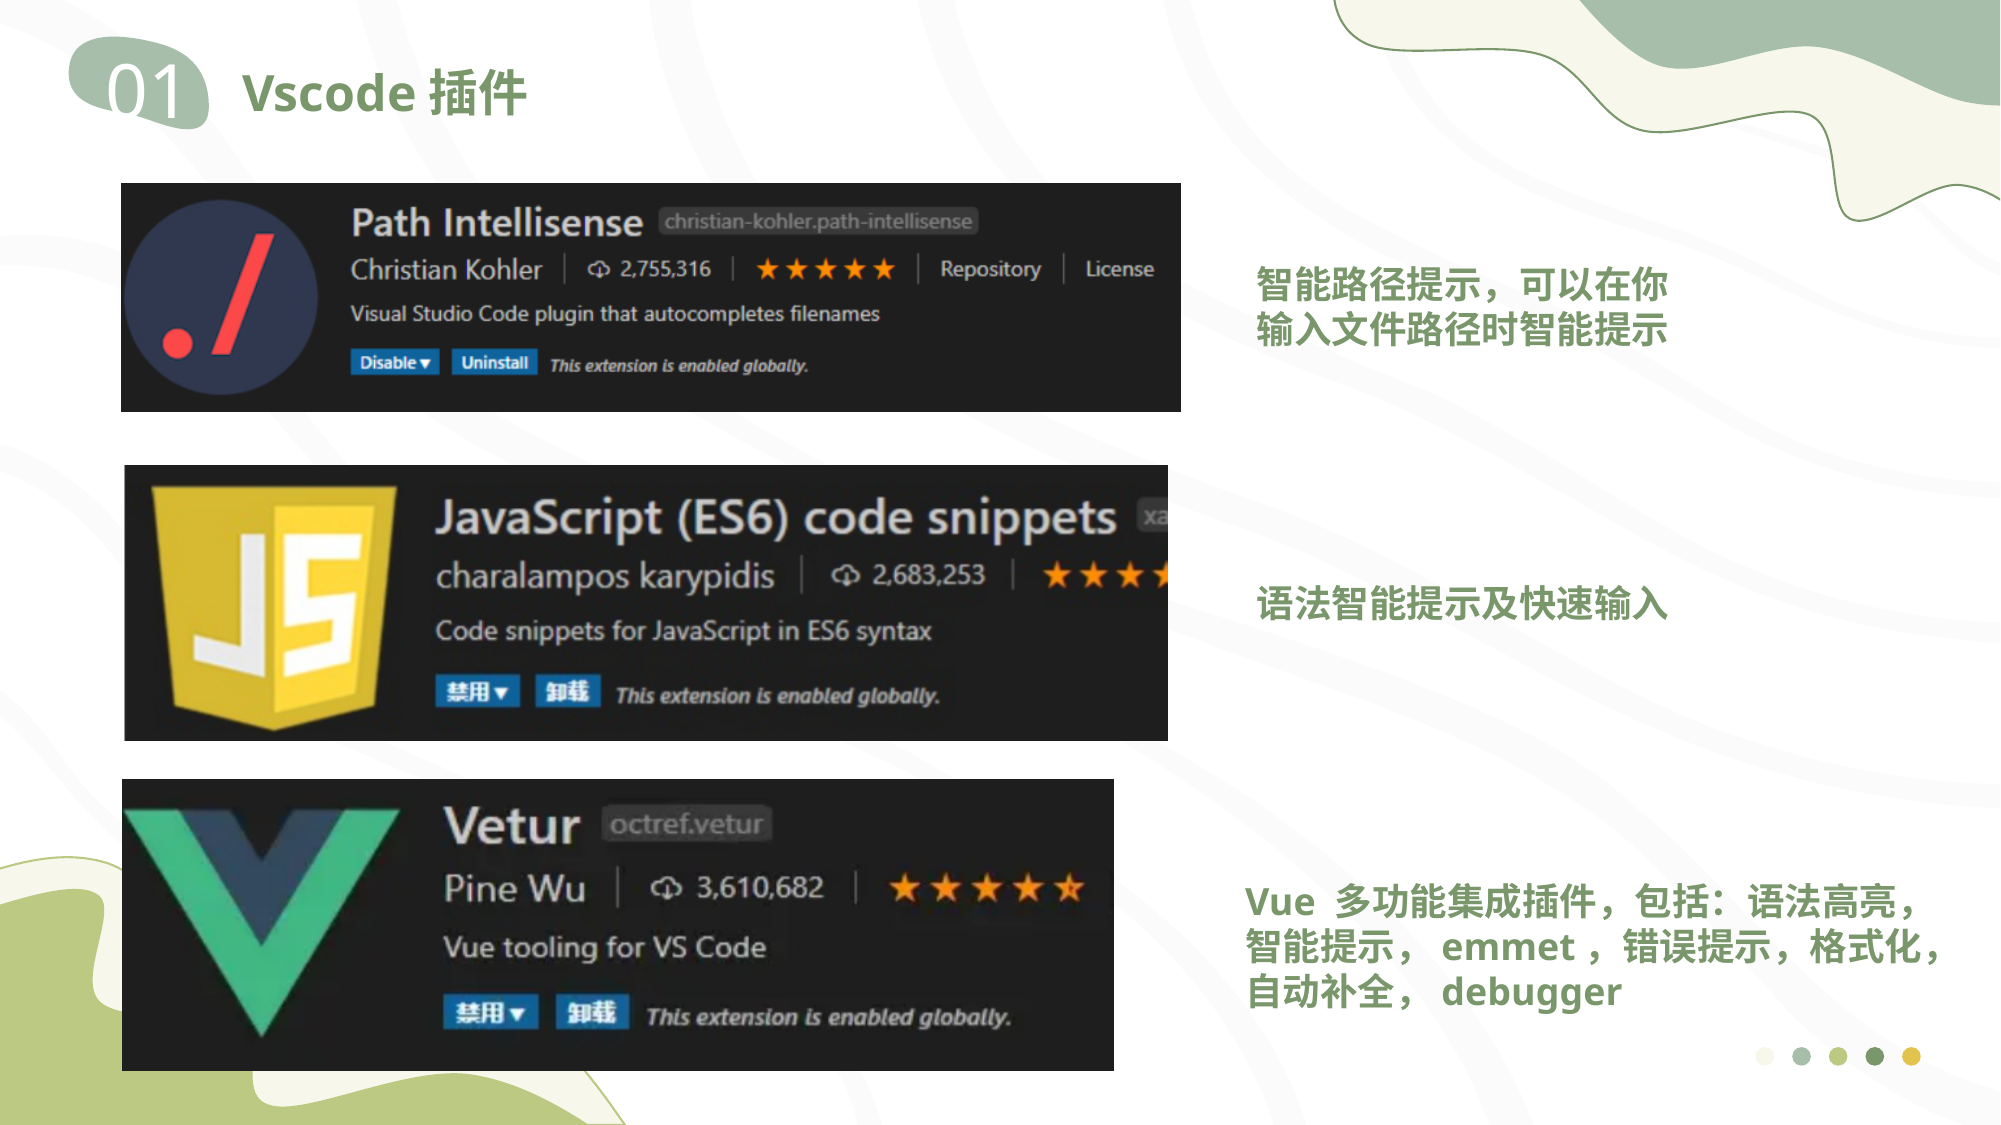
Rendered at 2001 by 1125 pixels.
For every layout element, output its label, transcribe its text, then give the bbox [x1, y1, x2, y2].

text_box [68, 36, 798, 143]
picture [122, 465, 1168, 741]
text_box Vue 多功能集成插件，包括：语法高亮，智能提示，emmet，错误提示，格式化，自动补全，debugger [1230, 870, 1953, 1021]
picture [121, 183, 1181, 412]
picture [122, 779, 1114, 1071]
text_box 语法智能提示及快速输入 [1242, 572, 1756, 633]
text_box 智能路径提示，可以在你输入文件路径时智能提示 [1242, 253, 1721, 359]
